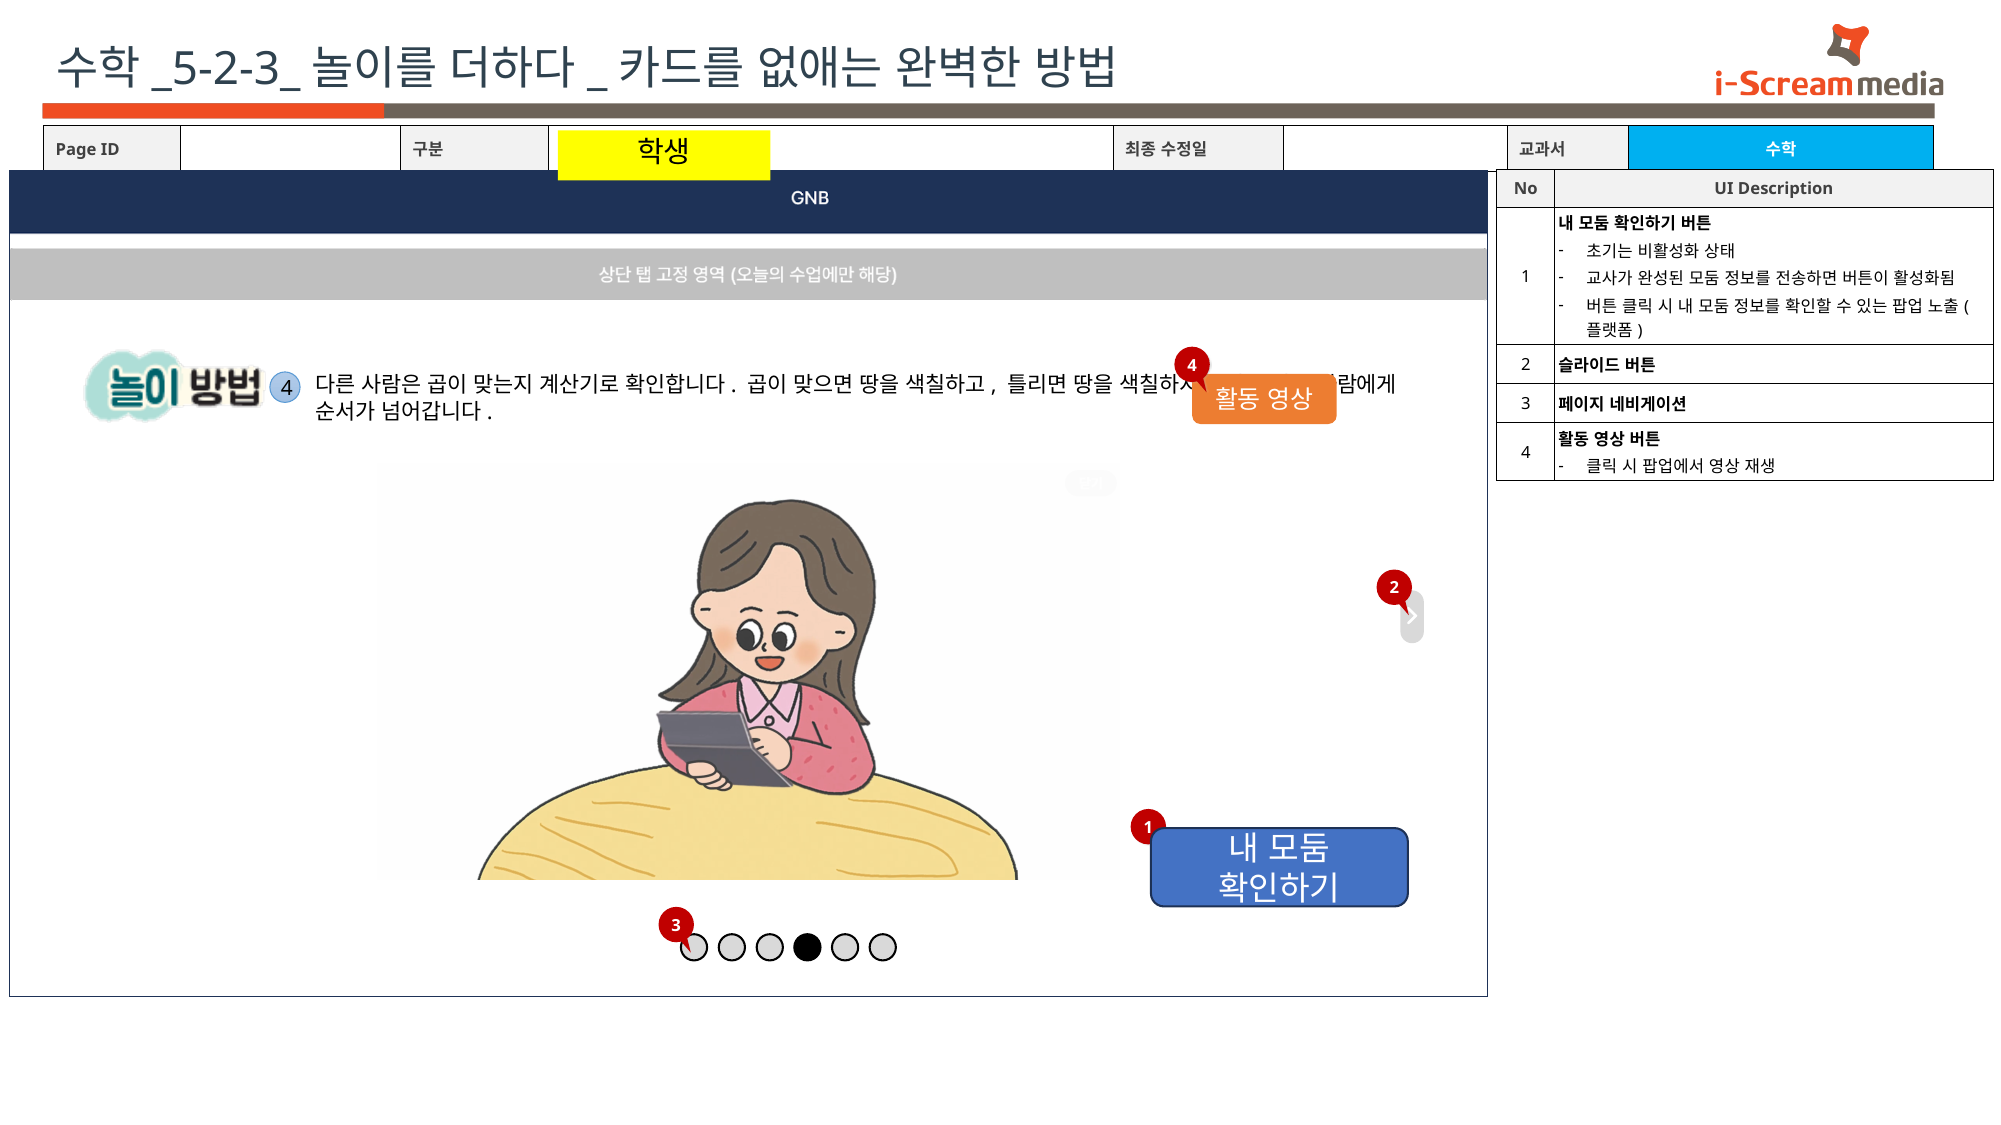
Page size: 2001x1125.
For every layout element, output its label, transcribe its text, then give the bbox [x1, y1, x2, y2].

text_box 내 모둠 확인하기 [1149, 827, 1409, 908]
text_box 3 [657, 905, 695, 944]
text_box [269, 356, 1463, 403]
table_cell 2 [1497, 345, 1554, 383]
table_header No [1497, 170, 1554, 207]
table_header UI Description [1555, 170, 1993, 207]
table_cell 페이지 네비게이션 [1555, 384, 1993, 422]
table_cell 내 모둠 확인하기 버튼 초기는 비활성화 상태 교사가 완성된 모둠 정보를 전송하면 버튼이 활성화됨 버튼 클릭 시 내 모둠 정보를 확인할 수 있는 팝업 노출(플랫폼) [1555, 208, 1993, 344]
picture [10, 171, 1487, 996]
table_cell 1 [1497, 208, 1554, 344]
text_box 학생 [557, 130, 771, 181]
text_box 1 [1129, 807, 1168, 846]
text_box 활동 영상 [1191, 403, 1338, 426]
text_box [1400, 590, 1424, 644]
table_cell 3 [1497, 384, 1554, 422]
picture [1715, 23, 1944, 96]
table_cell 슬라이드 버튼 [1555, 345, 1993, 383]
table_cell 4 [1497, 423, 1554, 480]
title 수학_5-2-3_놀이를 더하다_카드를 없애는 완벽한 방법 [41, 44, 1683, 95]
text_box 2 [1375, 568, 1414, 607]
text_box 4 [1175, 345, 1209, 356]
table_cell 활동 영상 버튼 클릭 시 팝업에서 영상 재생 [1555, 423, 1993, 480]
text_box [680, 934, 896, 961]
